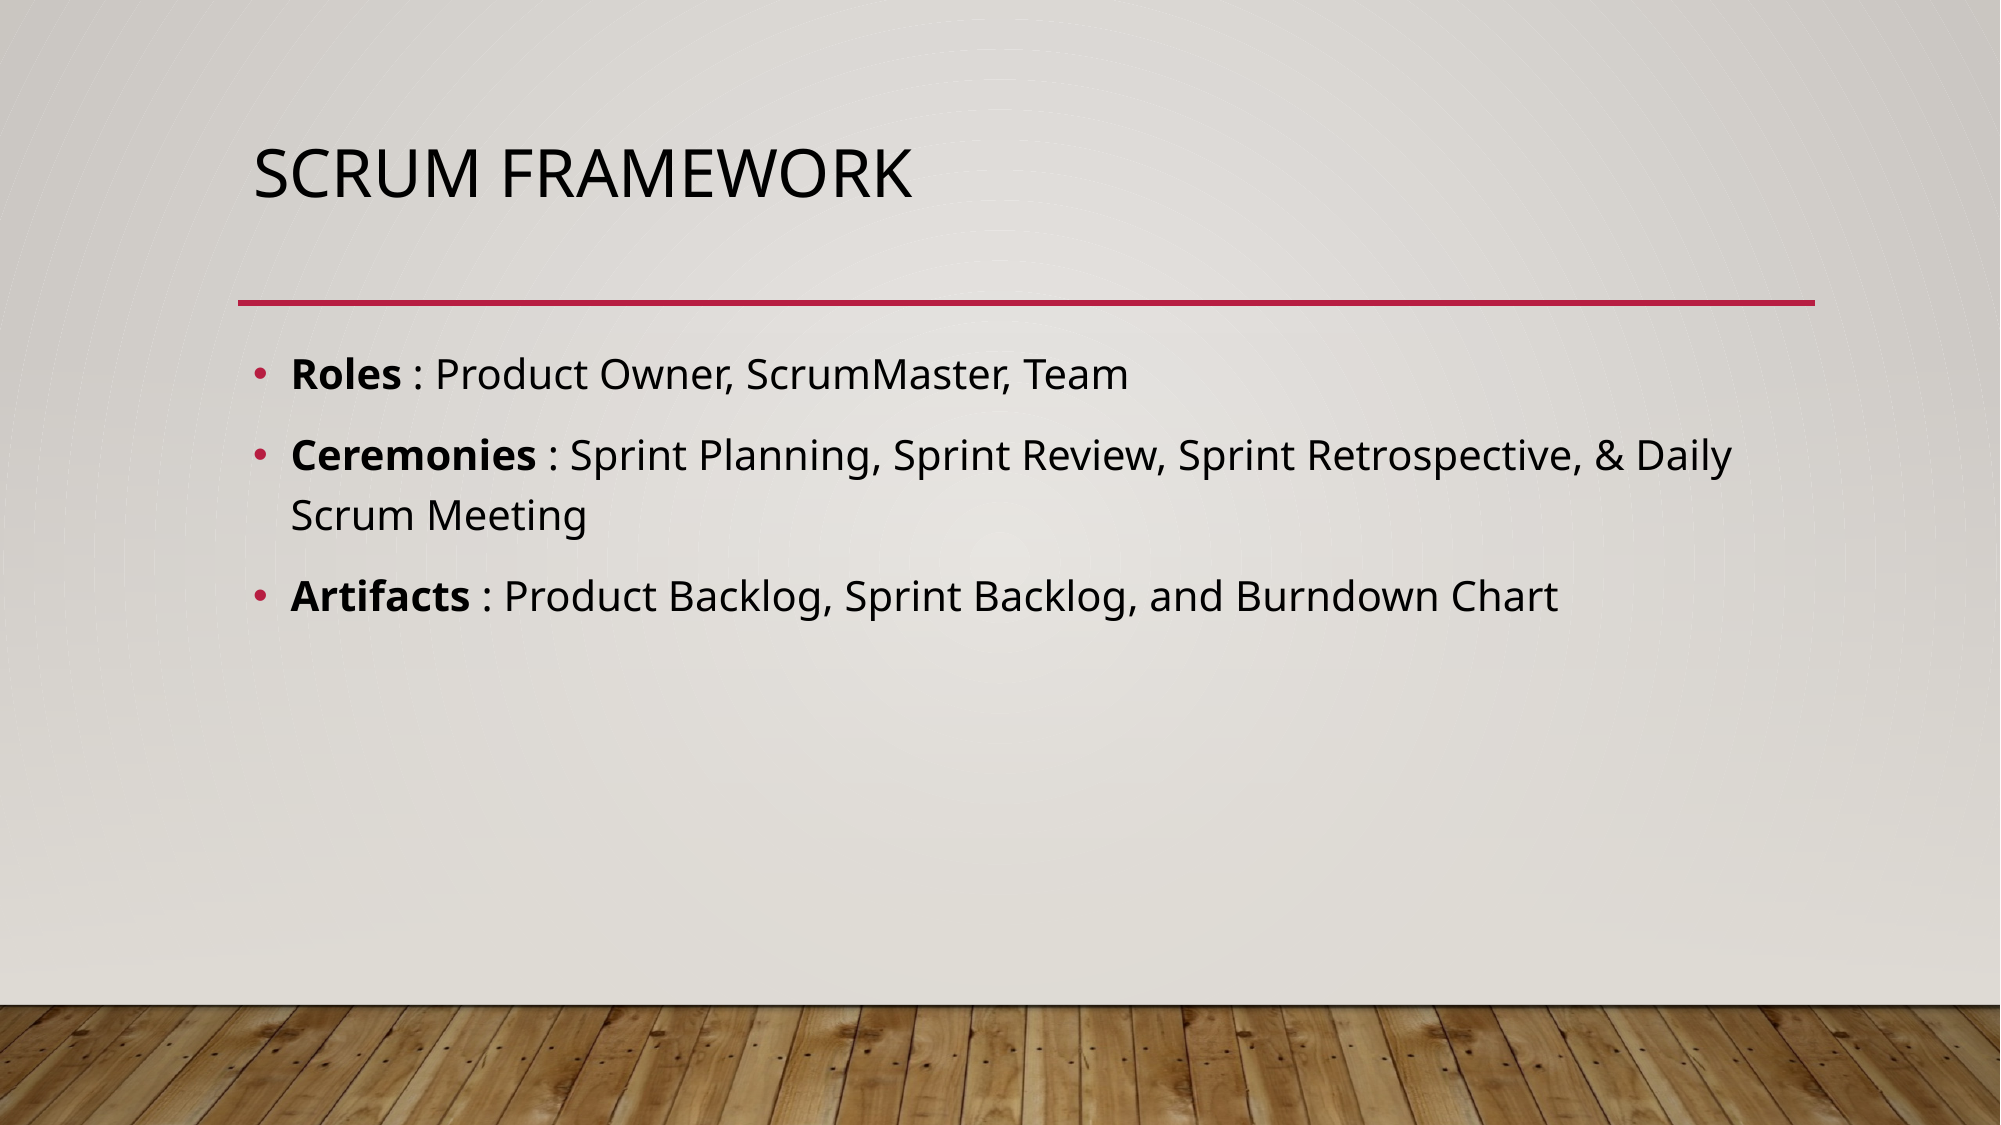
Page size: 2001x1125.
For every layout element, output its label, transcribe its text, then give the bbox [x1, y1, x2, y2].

title Scrum Framework [238, 131, 1814, 305]
picture [0, 1005, 2000, 1125]
list Roles : Product Owner, ScrumMaster, Team Ceremonies : Sprint Planning, Sprint Review, Sprint Retrospective, & Daily Scrum Meeting Artifacts : Product Backlog, Sprint Backlog, and Burndown Chart [238, 330, 1814, 897]
